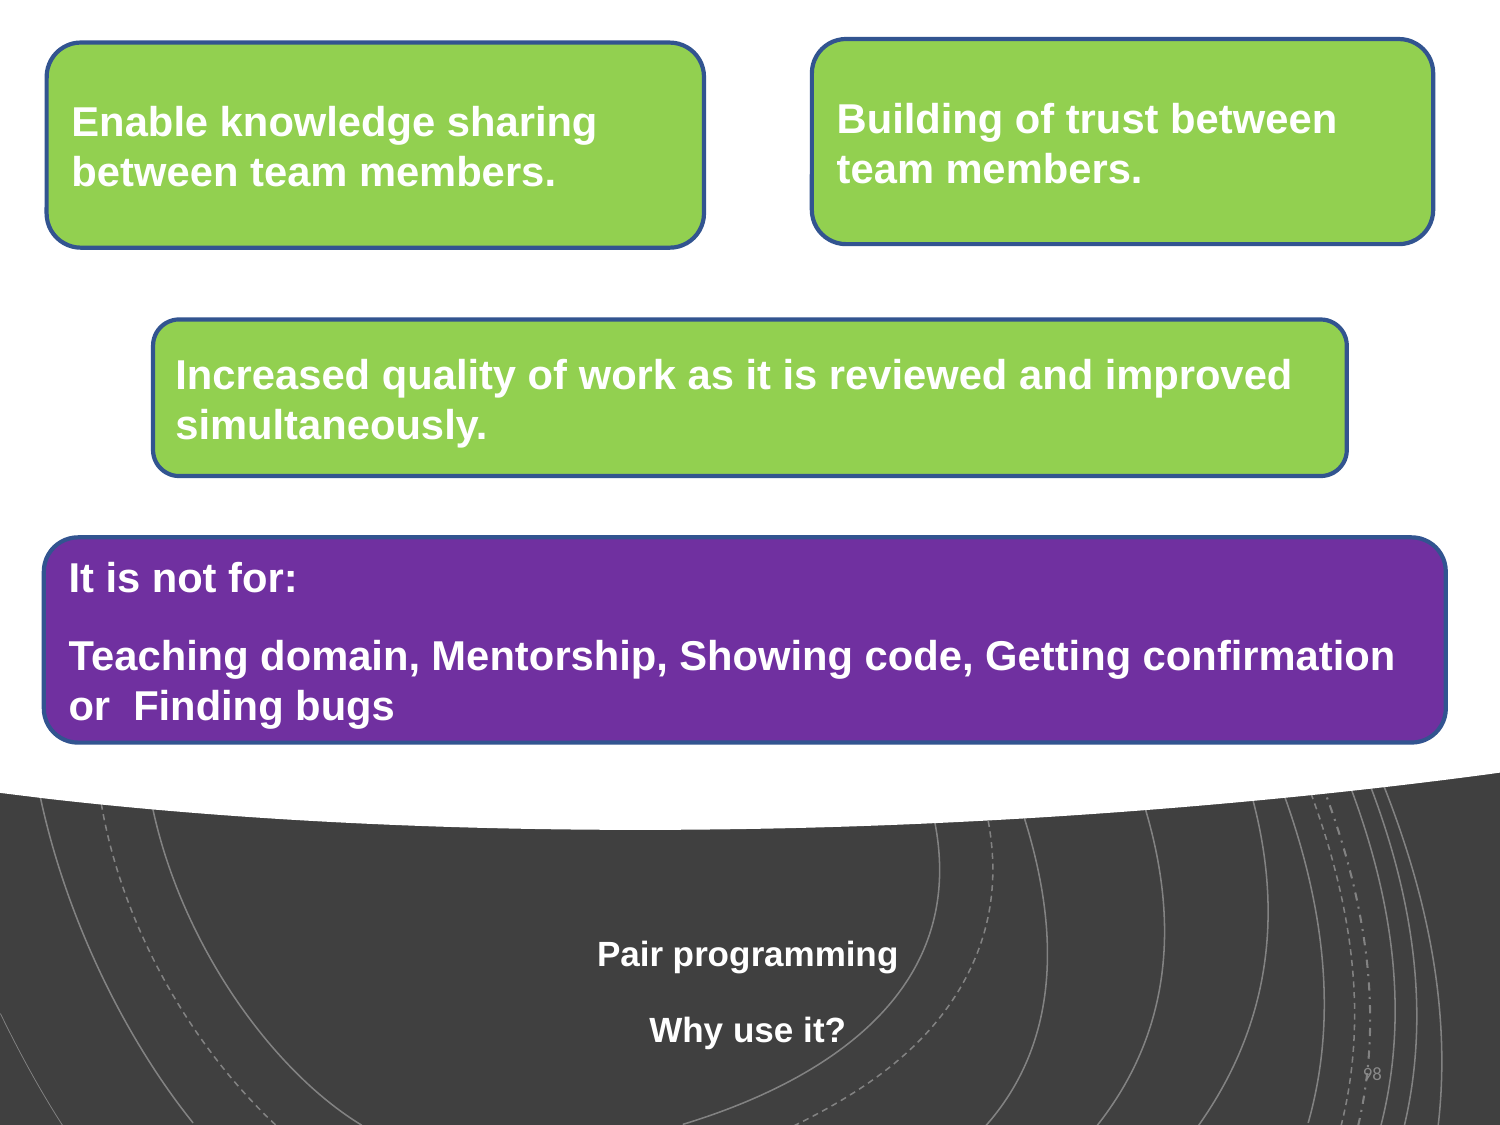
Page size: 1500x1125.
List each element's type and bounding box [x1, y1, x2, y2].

text_box [0, 0, 1500, 1125]
